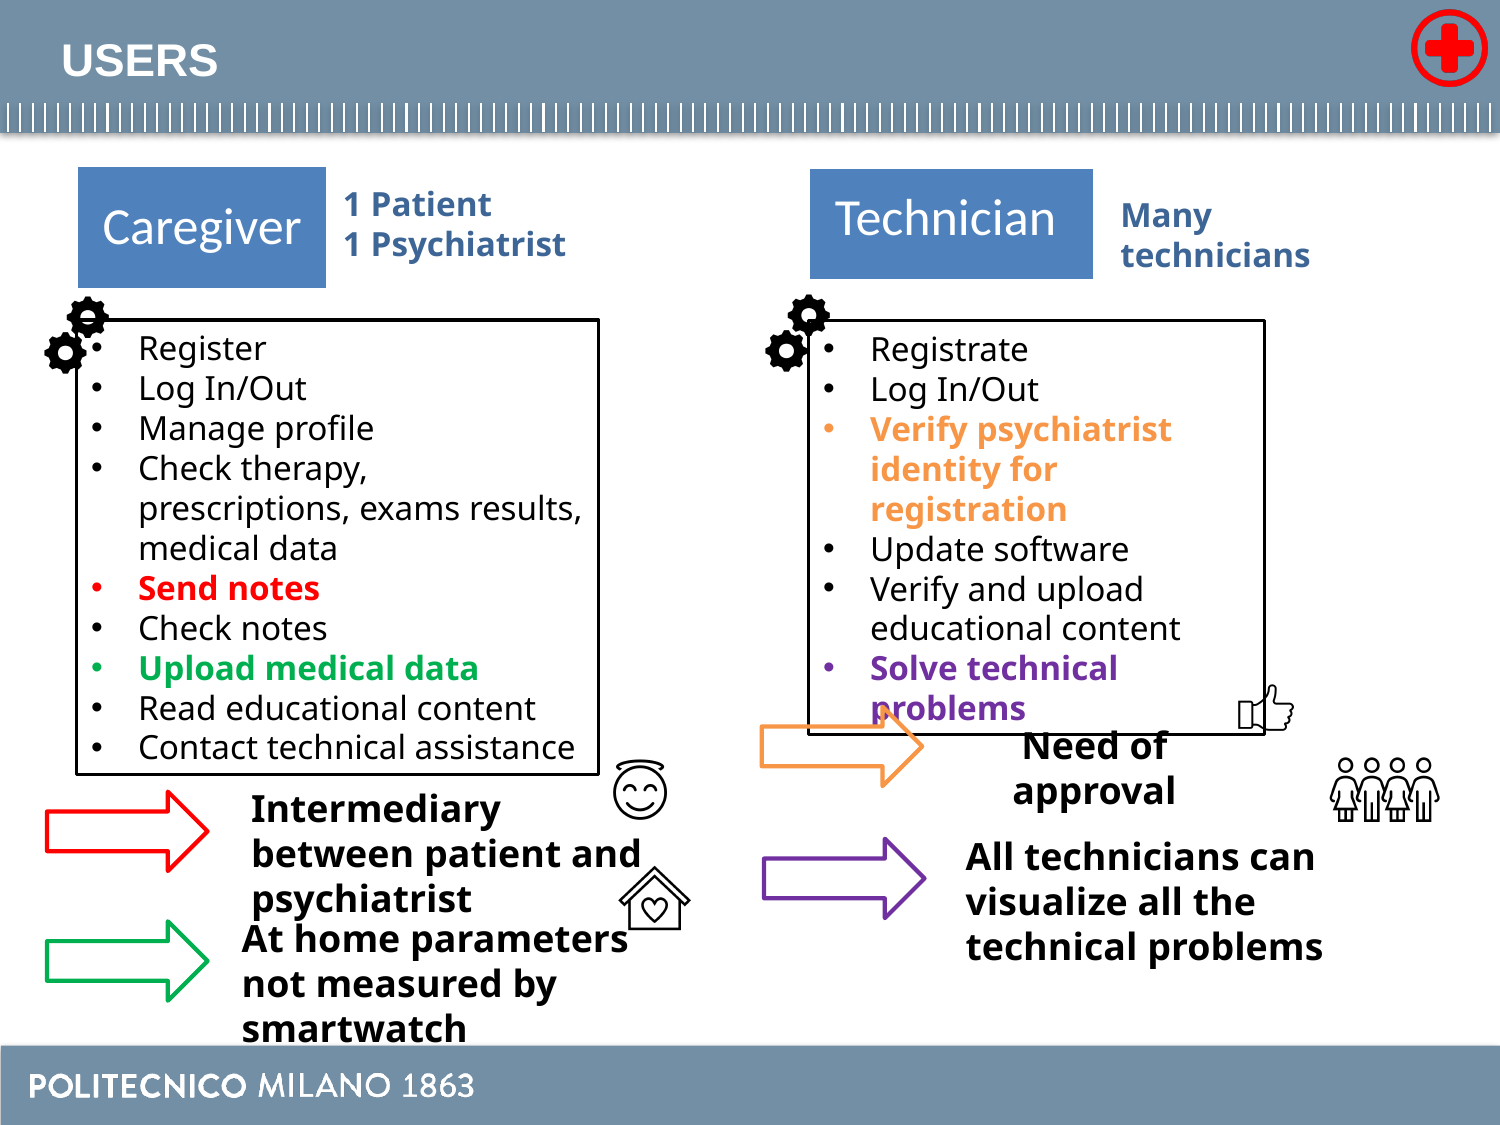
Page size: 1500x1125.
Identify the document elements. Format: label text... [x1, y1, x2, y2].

text_box At home parameters not measured by smartwatch [226, 907, 682, 1058]
text_box [44, 919, 210, 1003]
text_box [761, 836, 927, 921]
text_box Many technicians [1105, 186, 1403, 282]
picture [23, 1061, 480, 1109]
text_box 1 Patient 1 Psychiatrist [332, 175, 626, 270]
text_box [759, 704, 925, 789]
picture [1400, 0, 1498, 97]
title USERS [46, 22, 1454, 161]
picture [29, 287, 124, 382]
text_box Intermediary between patient and psychiatrist [235, 777, 683, 928]
picture [1323, 727, 1446, 855]
text_box All technicians can visualize all the technical problems [950, 825, 1413, 976]
text_box Registrate Log In/Out Verify psychiatrist identity for registration Update software Verify and upload educational content Solve technical problems [808, 320, 1265, 735]
picture [613, 857, 696, 940]
picture [750, 285, 845, 380]
text_box Need of approval [921, 714, 1269, 820]
text_box [44, 789, 210, 873]
picture [606, 758, 675, 827]
text_box Register Log In/Out Manage profile Check therapy, prescriptions, exams results, medical data Send notes Check notes Upload medical data Read educational content Contact technical assistance [76, 320, 599, 775]
picture [1233, 675, 1300, 740]
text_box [76, 164, 329, 291]
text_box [807, 166, 1095, 282]
